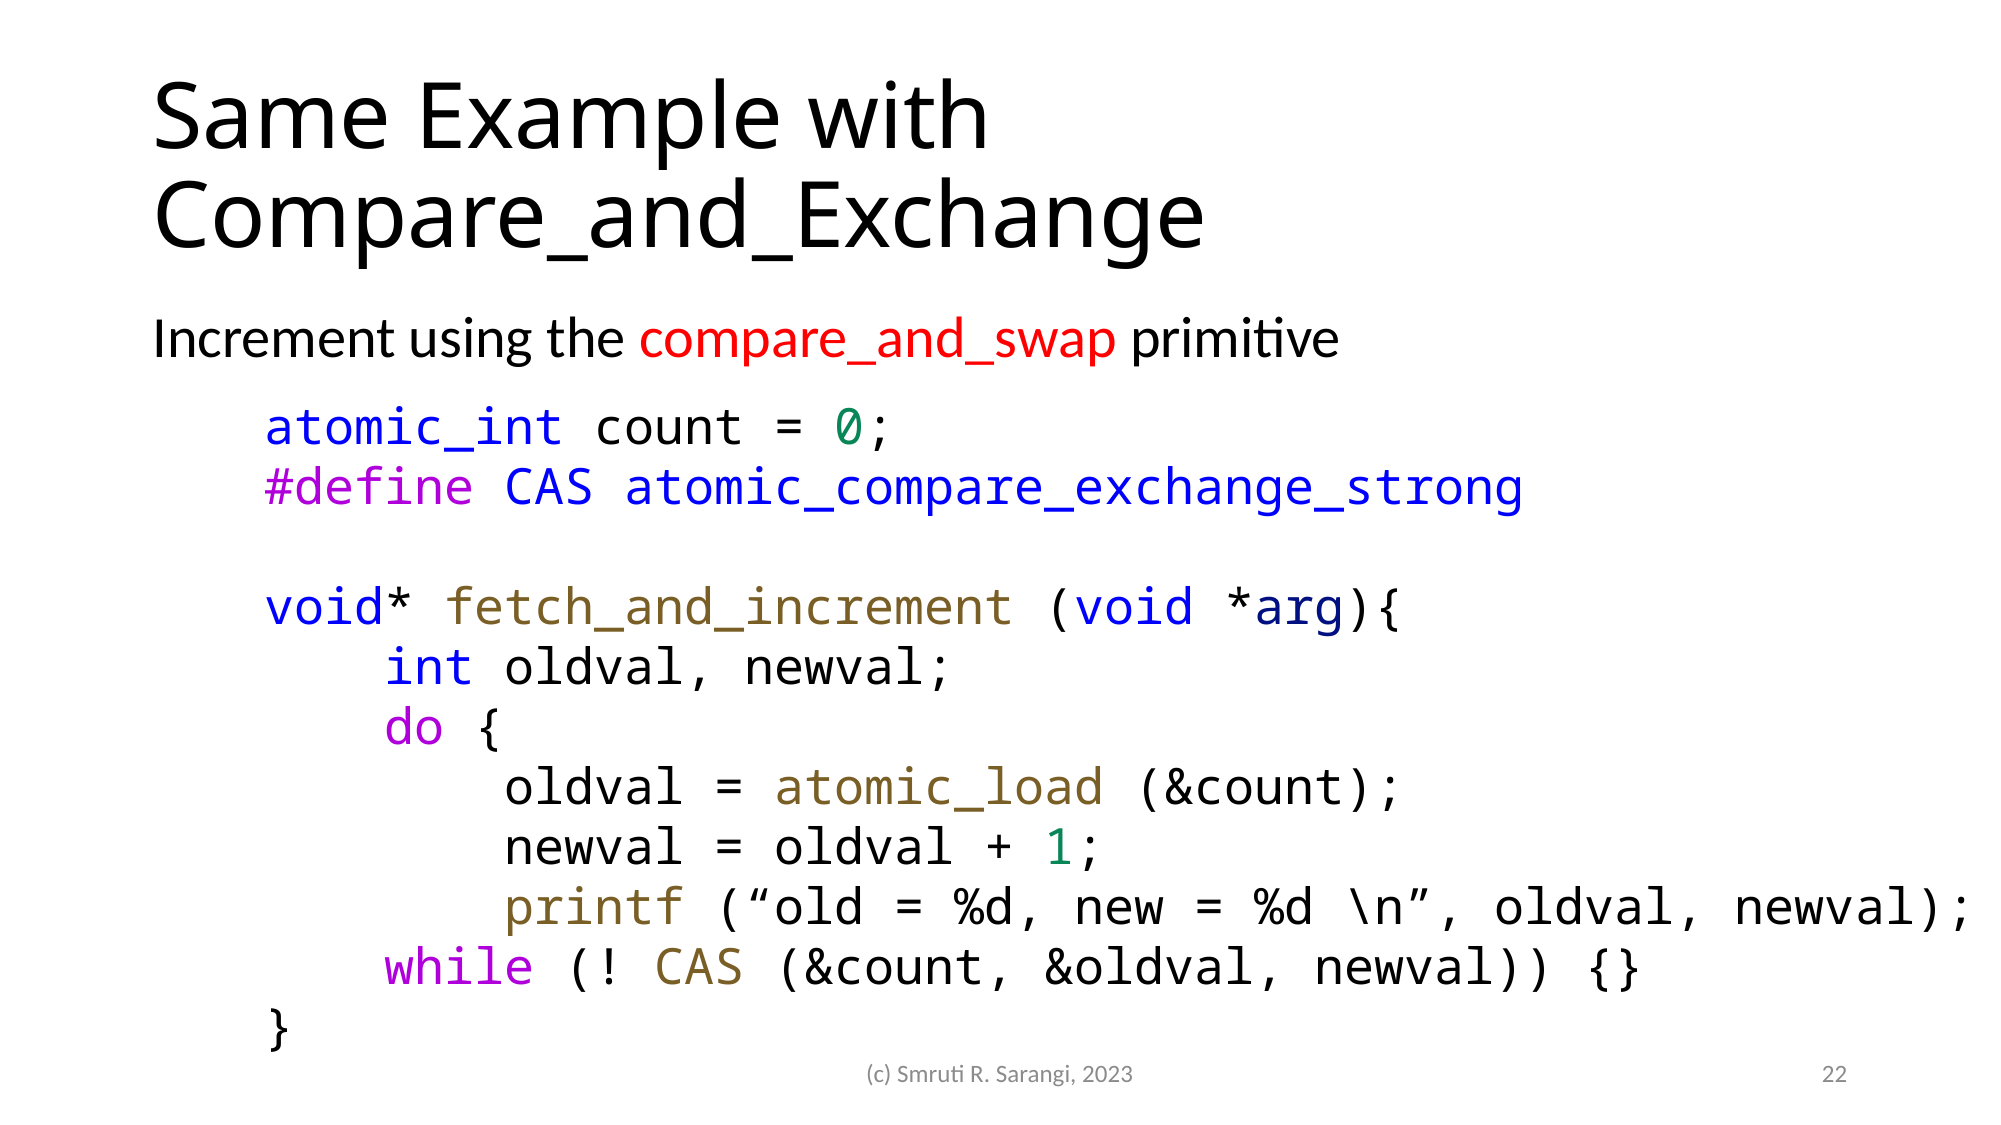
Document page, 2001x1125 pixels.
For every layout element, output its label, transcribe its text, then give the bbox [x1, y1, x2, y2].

title Same Example with Compare_and_Exchange [137, 59, 1863, 278]
text_box atomic_int count = 0; #define CAS atomic_compare_exchange_strong void* fetch_and_increment (void *arg){ int oldval, newval; do { oldval = atomic_load (&count); newval = oldval + 1; printf (“old = %d, new = %d \n”, oldval, newval); while (! CAS (&count, &oldval, newval)) {} } [249, 387, 2000, 1122]
list Increment using the compare_and_swap primitive [137, 299, 1863, 388]
